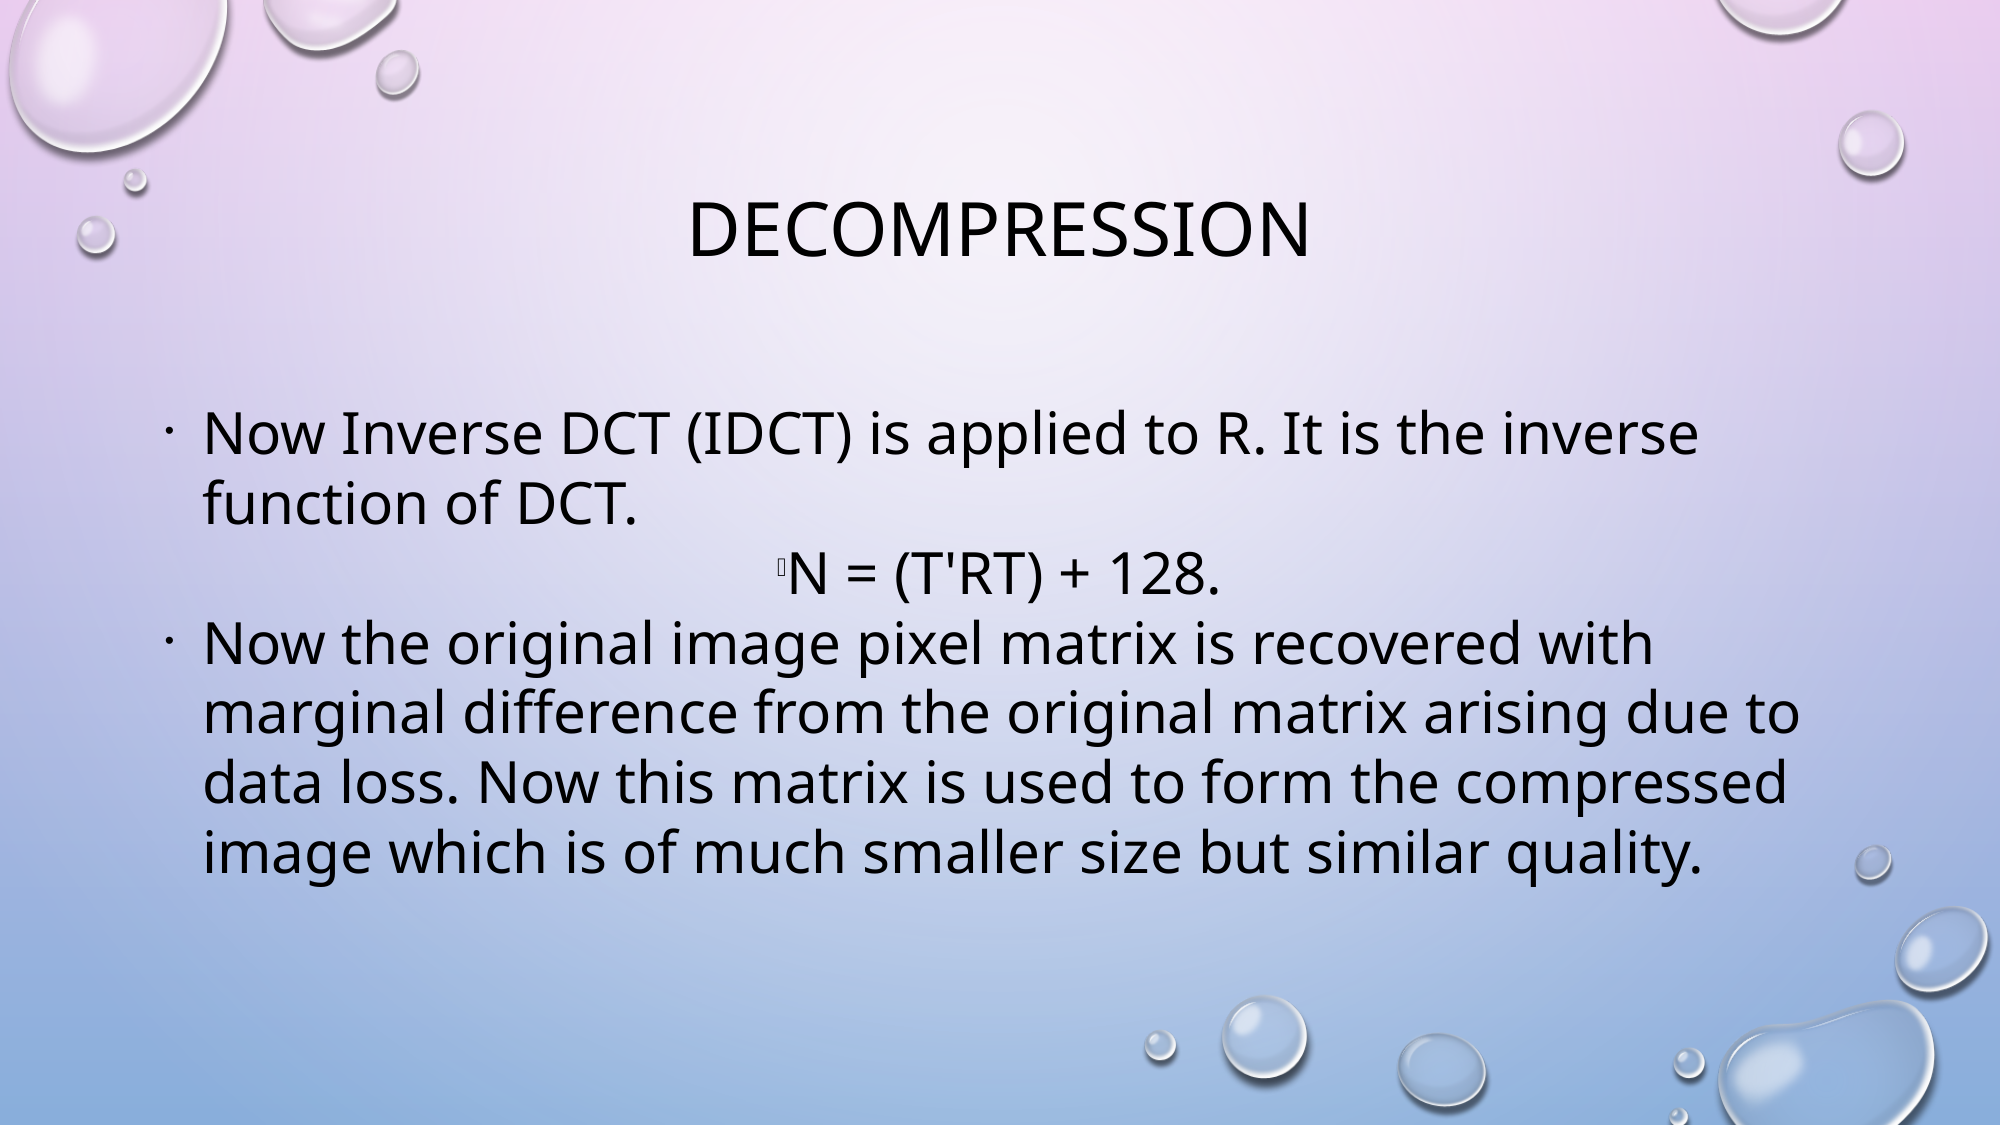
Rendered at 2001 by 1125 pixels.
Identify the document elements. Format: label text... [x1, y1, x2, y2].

title Decompression [149, 101, 1851, 364]
picture [0, 0, 2000, 1125]
list Now Inverse DCT (IDCT) is applied to R. It is the inverse function of DCT. N = (T'RT) + 128. Now the original image pixel matrix is recovered with marginal difference from the original matrix arising due to data loss. Now this matrix is used to form the compressed image which is of much smaller size but similar quality. [149, 388, 1850, 950]
